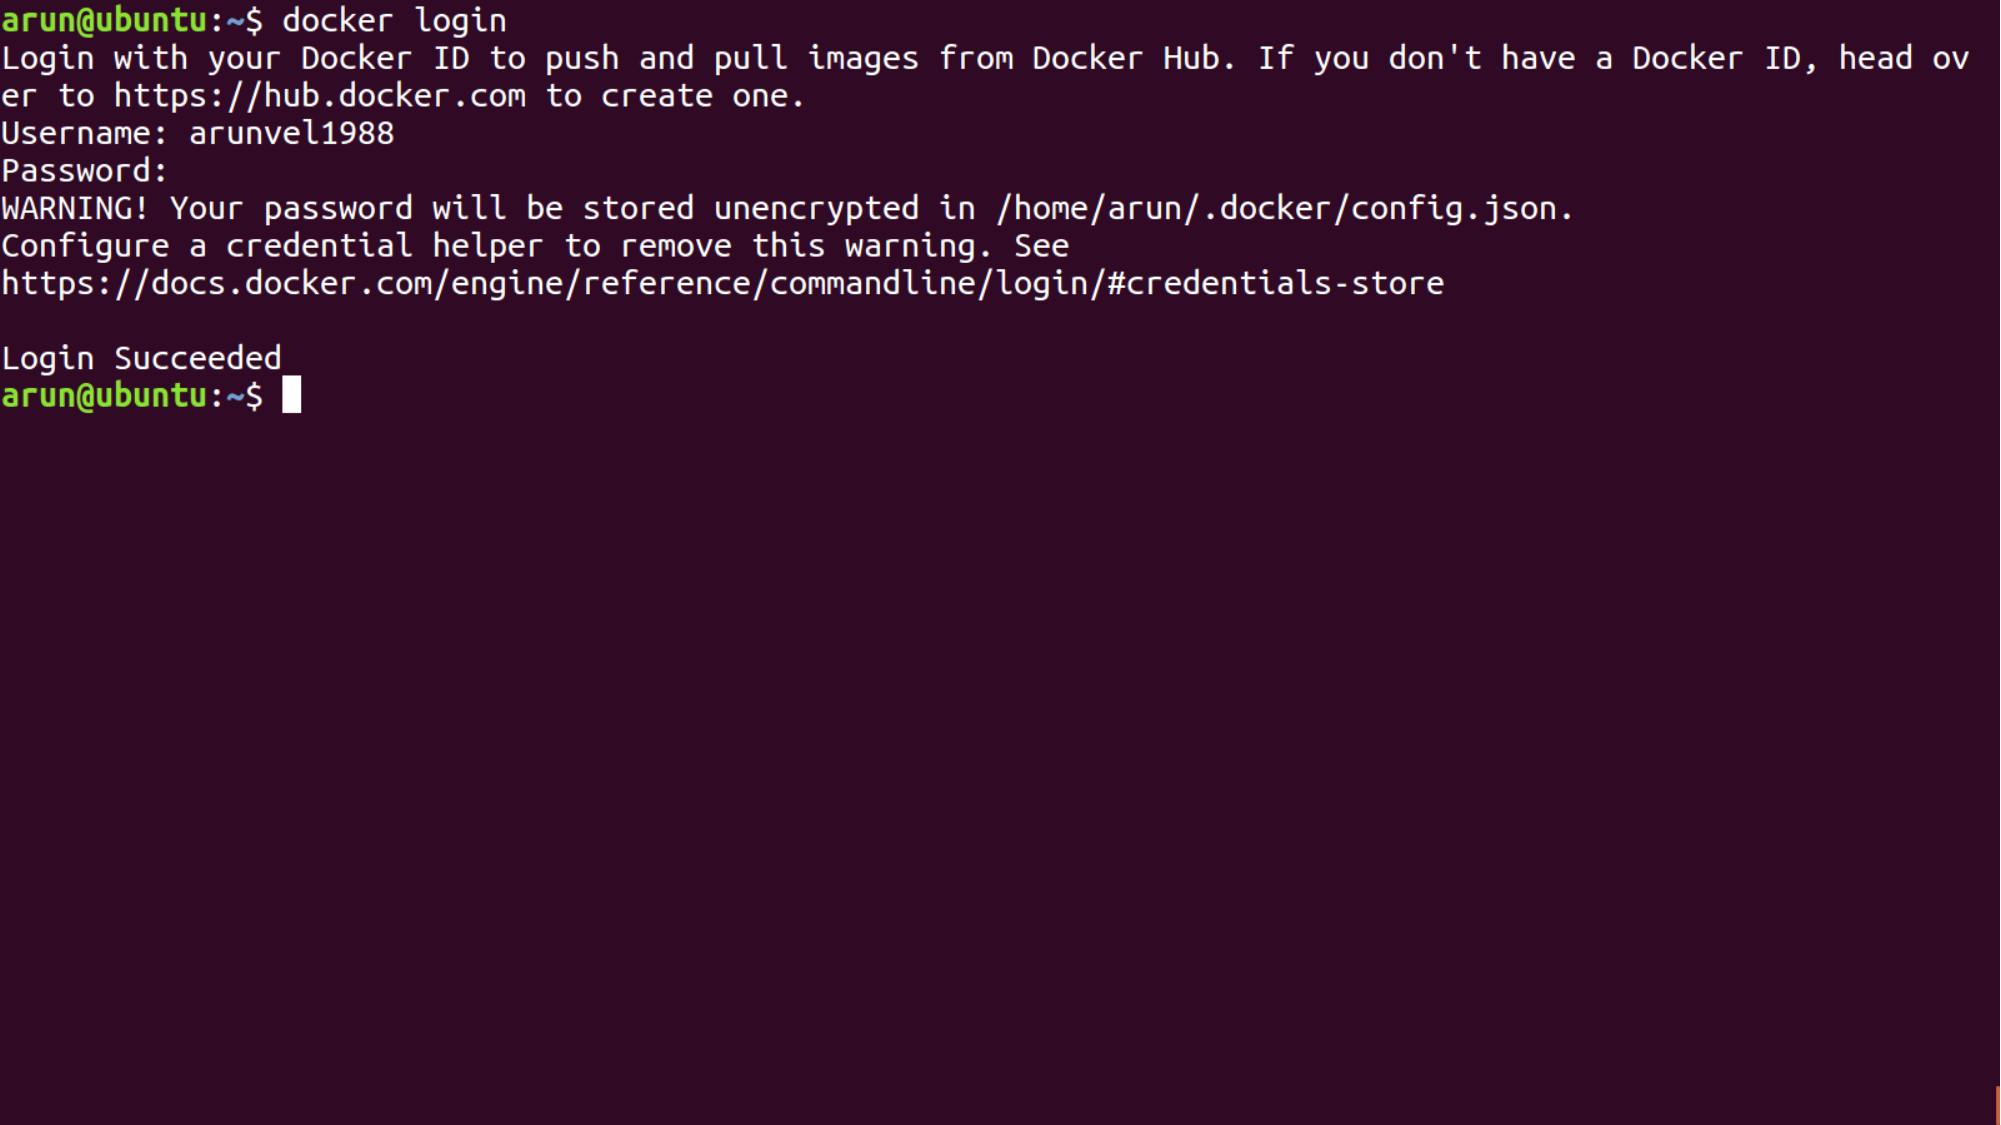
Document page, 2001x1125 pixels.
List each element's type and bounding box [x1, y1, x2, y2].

list [0, 0, 2000, 1125]
